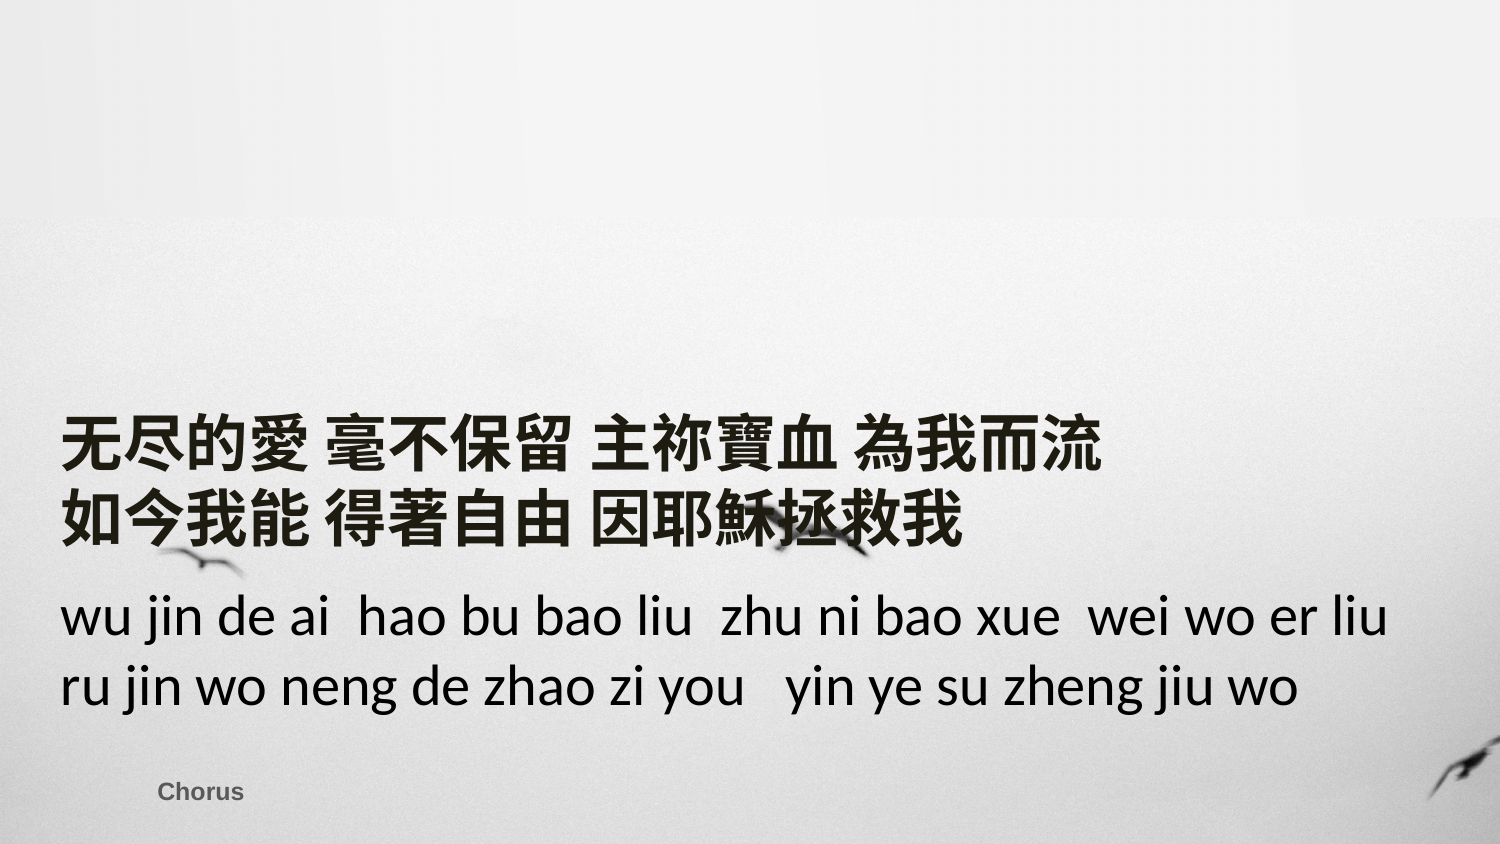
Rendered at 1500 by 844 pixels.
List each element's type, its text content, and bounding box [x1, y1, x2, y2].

text_box Chorus [142, 768, 293, 813]
text_box 无尽的愛 毫不保留 主祢寶血 為我而流 如今我能 得著自由 因耶穌拯救我 wu jin de ai hao bu bao liu zhu ni bao xue wei wo er liu ru jin wo neng de zhao zi you yin ye su zheng jiu wo [46, 397, 1412, 775]
picture [0, 0, 1500, 844]
